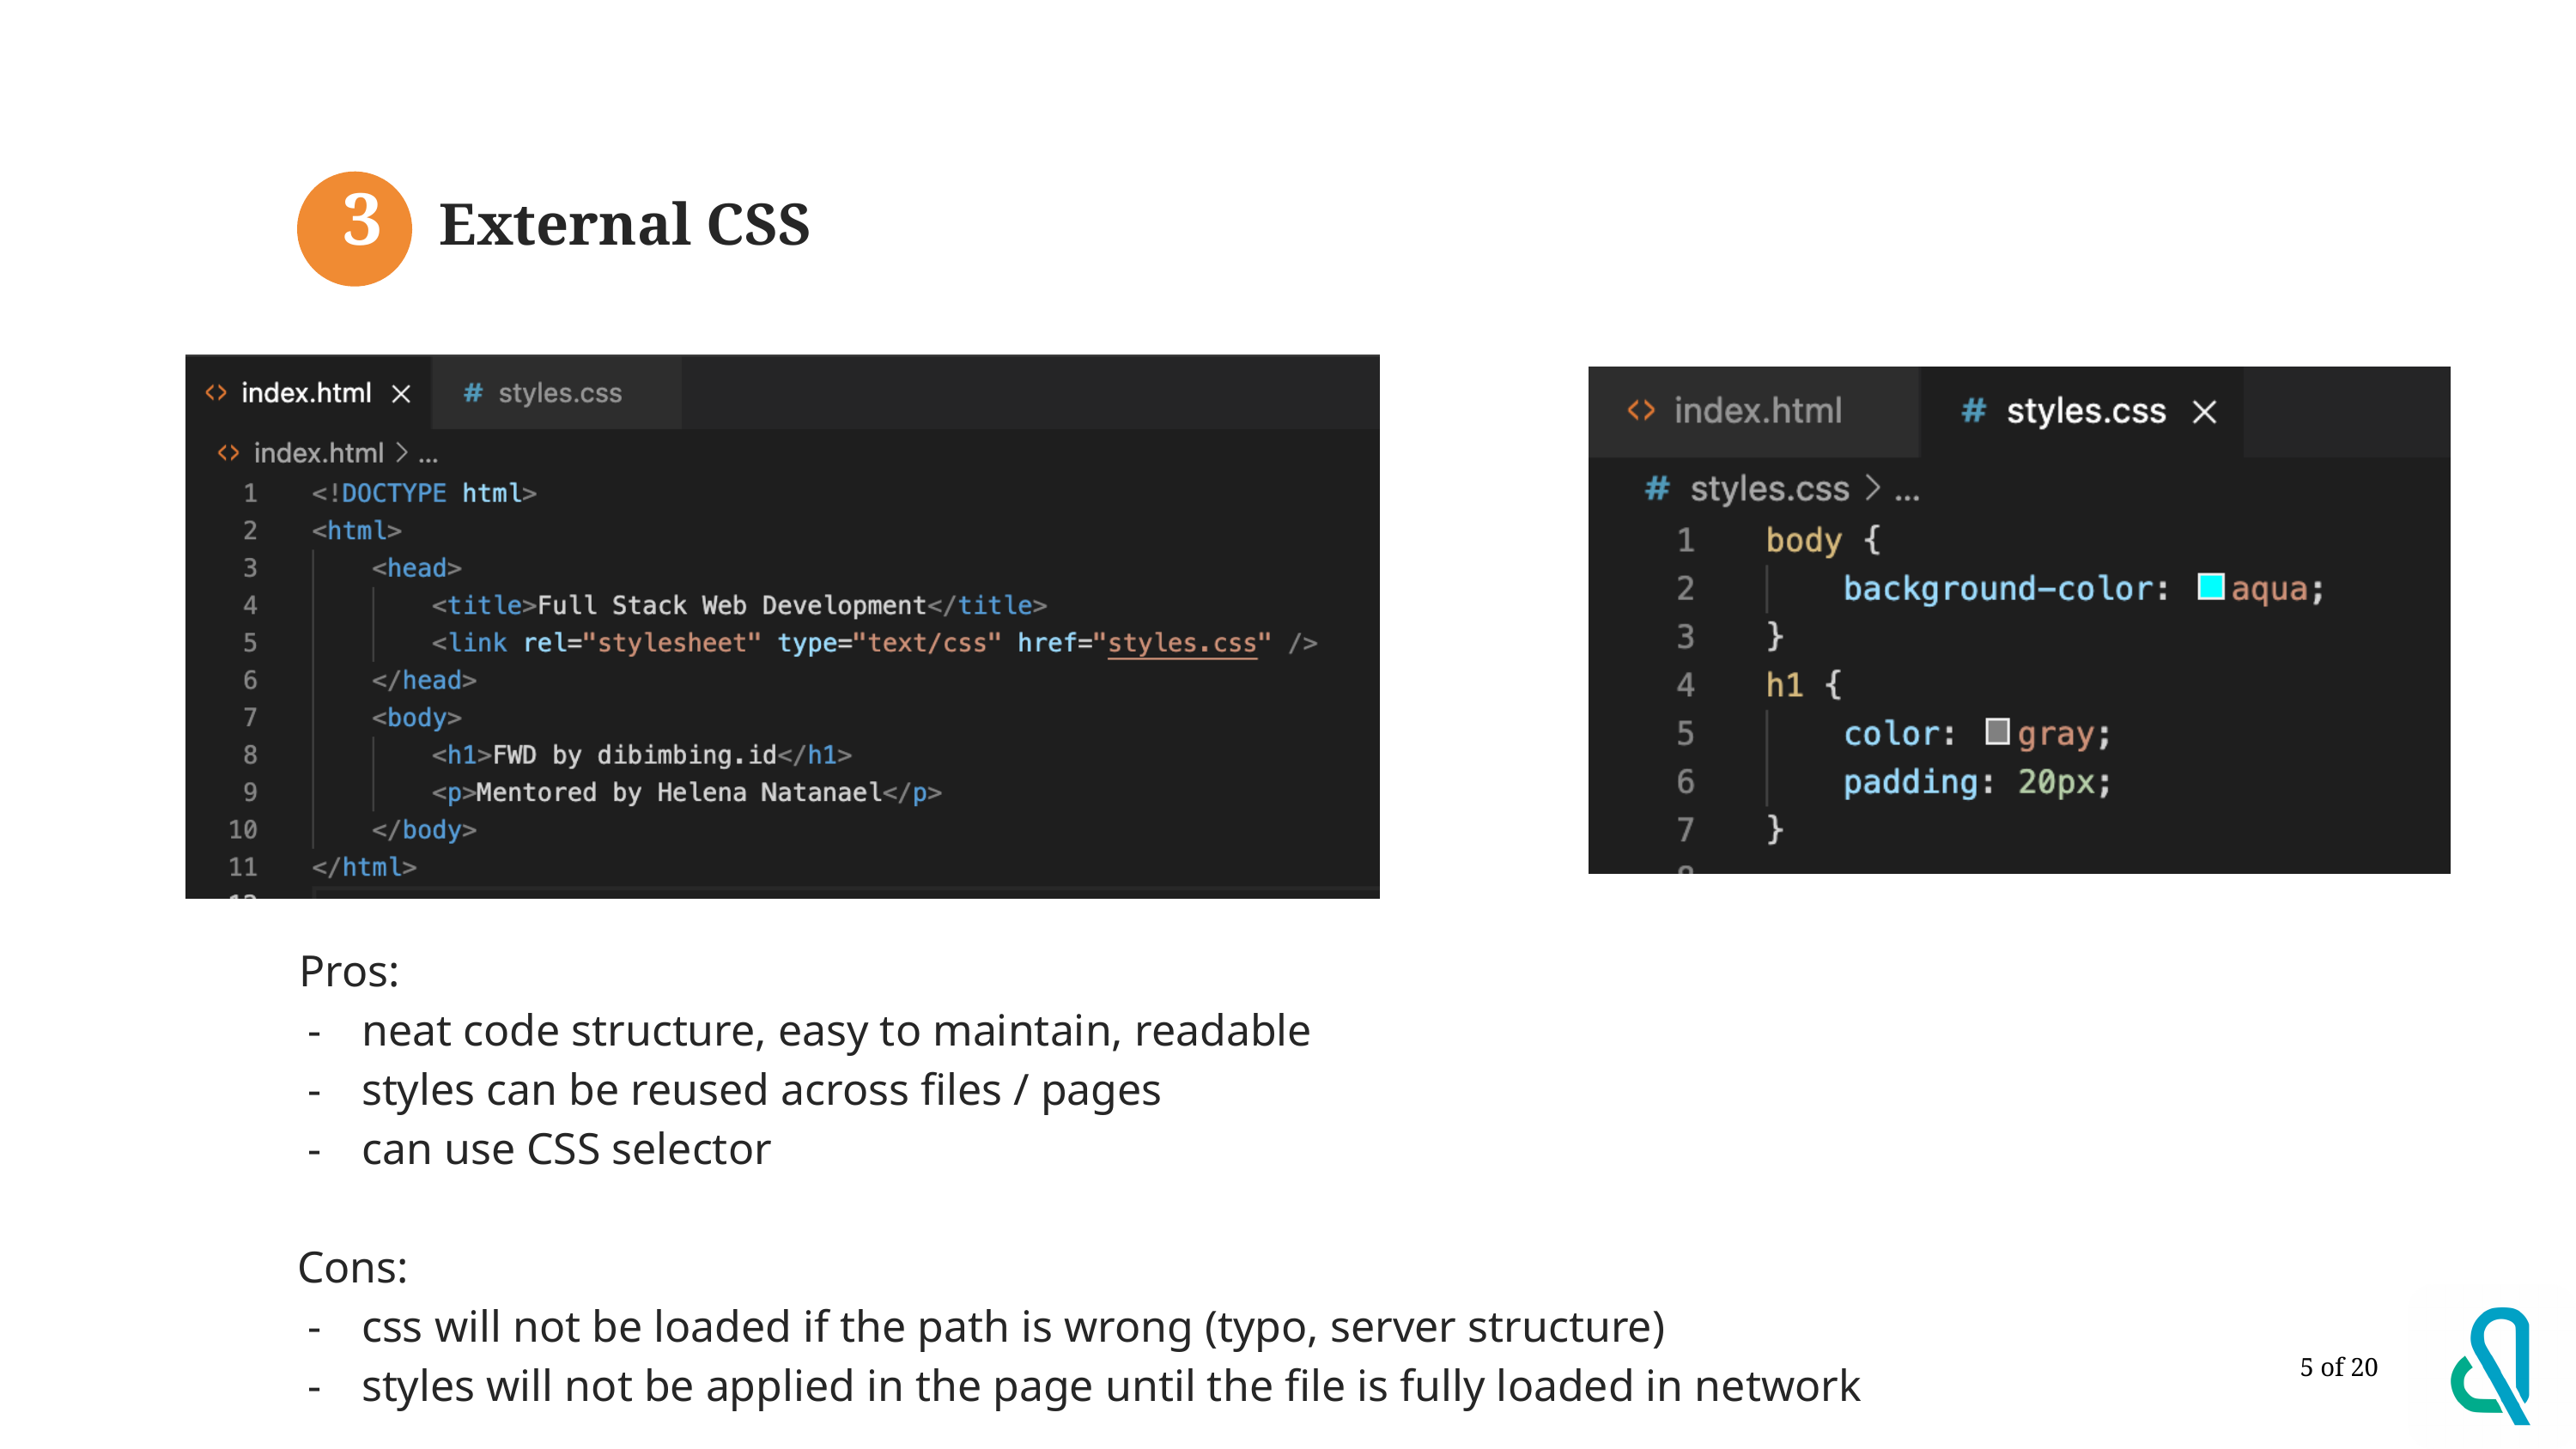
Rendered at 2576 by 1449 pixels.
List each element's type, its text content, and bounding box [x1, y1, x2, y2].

text_box [2408, 1284, 2576, 1449]
picture [1588, 366, 2451, 874]
text_box Pros: neat code structure, easy to maintain, readable styles can be reused across files / pages can use CSS selector Cons: css will not be loaded if the path is wrong (typo, server structure) styles will not be applied in the page until the file is fully loaded in network [297, 935, 2338, 1410]
text_box 3 External CSS [297, 172, 1268, 353]
text_box 5 of 20 [2287, 1338, 2409, 1395]
picture [185, 355, 1380, 900]
